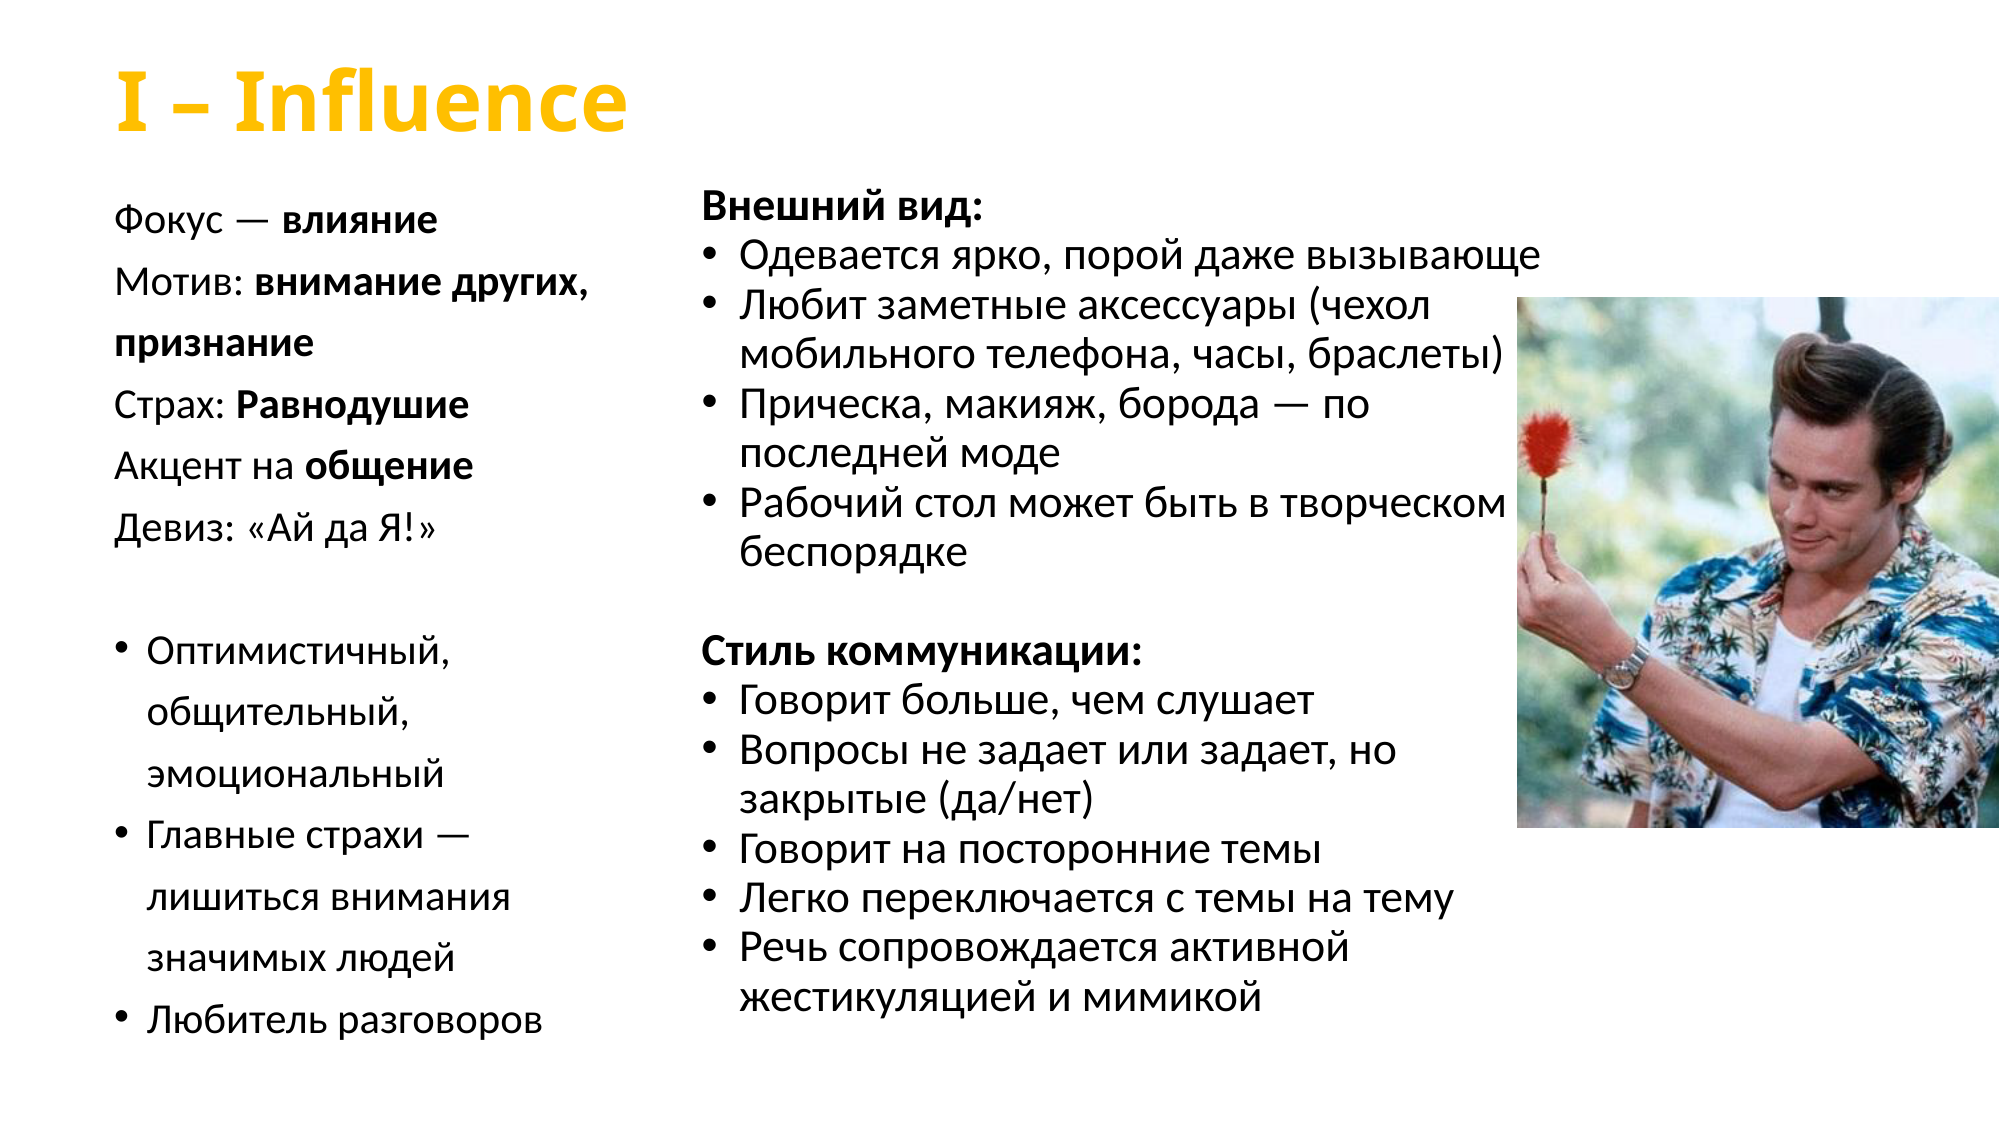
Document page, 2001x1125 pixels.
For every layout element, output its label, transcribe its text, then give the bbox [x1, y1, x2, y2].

text_box Внешний вид: Одевается ярко, порой даже вызывающе Любит заметные аксессуары (чехол мобильного телефона, часы, браслеты) Прическа, макияж, борода — по последней моде Рабочий стол может быть в творческом беспорядке Стиль коммуникации: Говорит больше, чем слушает Вопросы не задает или задает, но закрытые (да/нет) Говорит на посторонние темы Легко переключается с темы на тему Речь сопровождается активной жестикуляцией и мимикой [686, 173, 1560, 1125]
list Фокус — влияние Мотив: внимание других, признание Страх: Равнодушие Акцент на общение Девиз: «Ай да Я!» Оптимистичный, общительный, эмоциональный Главные страхи — лишиться внимания значимых людей Любитель разговоров [99, 173, 661, 1068]
picture [1517, 297, 1999, 828]
title I – Influence [101, 50, 687, 158]
